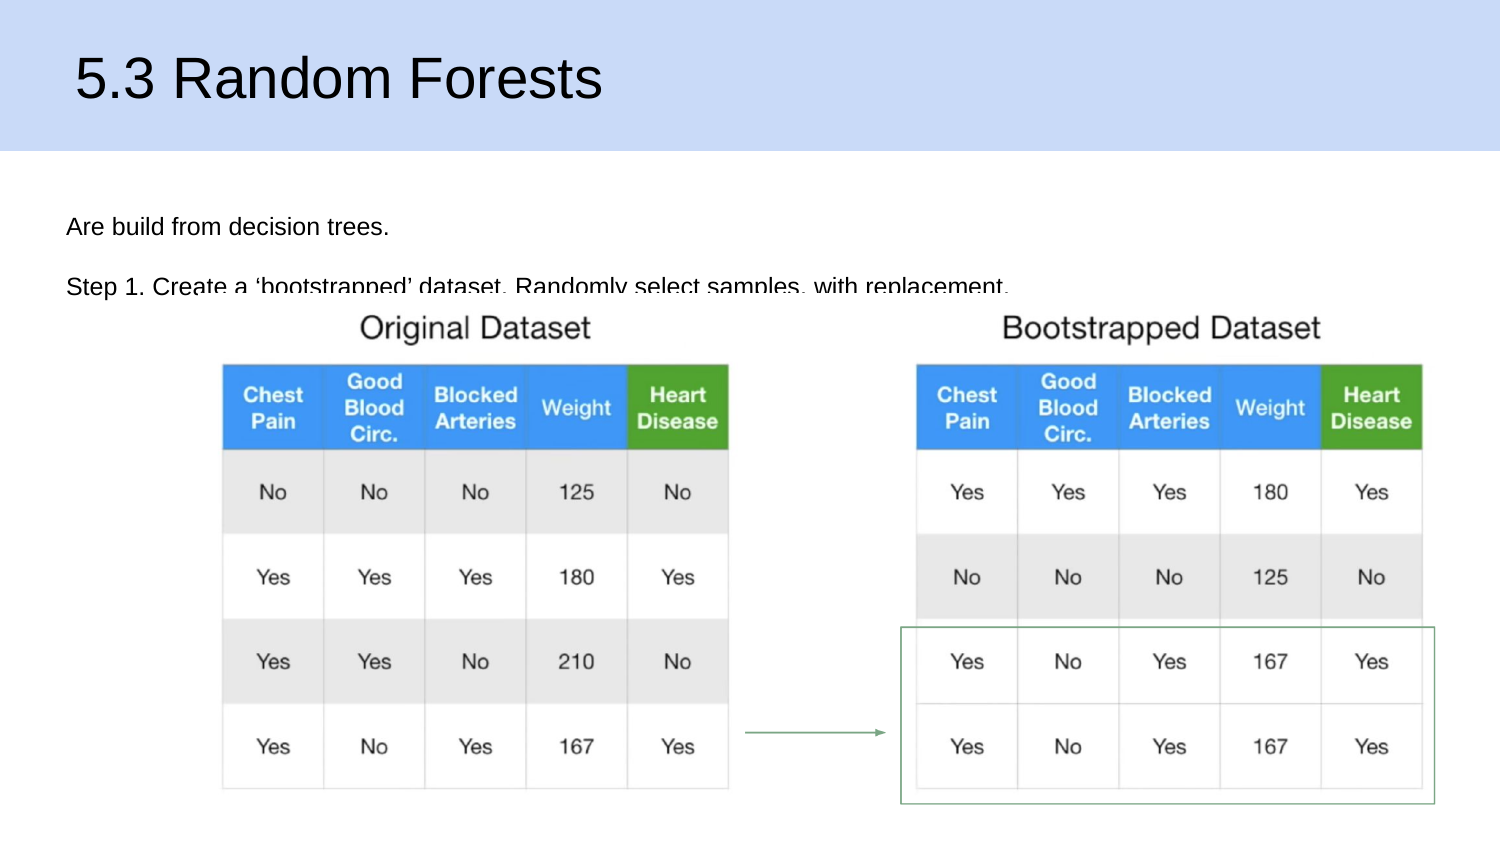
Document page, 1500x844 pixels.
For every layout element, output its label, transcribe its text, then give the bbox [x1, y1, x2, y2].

list Are build from decision trees. Step 1. Create a ‘bootstrapped’ dataset. Randomly select samples, with replacement. [51, 165, 1164, 316]
text_box 5.3 Random Forests [0, 0, 1500, 151]
picture [198, 293, 1474, 828]
